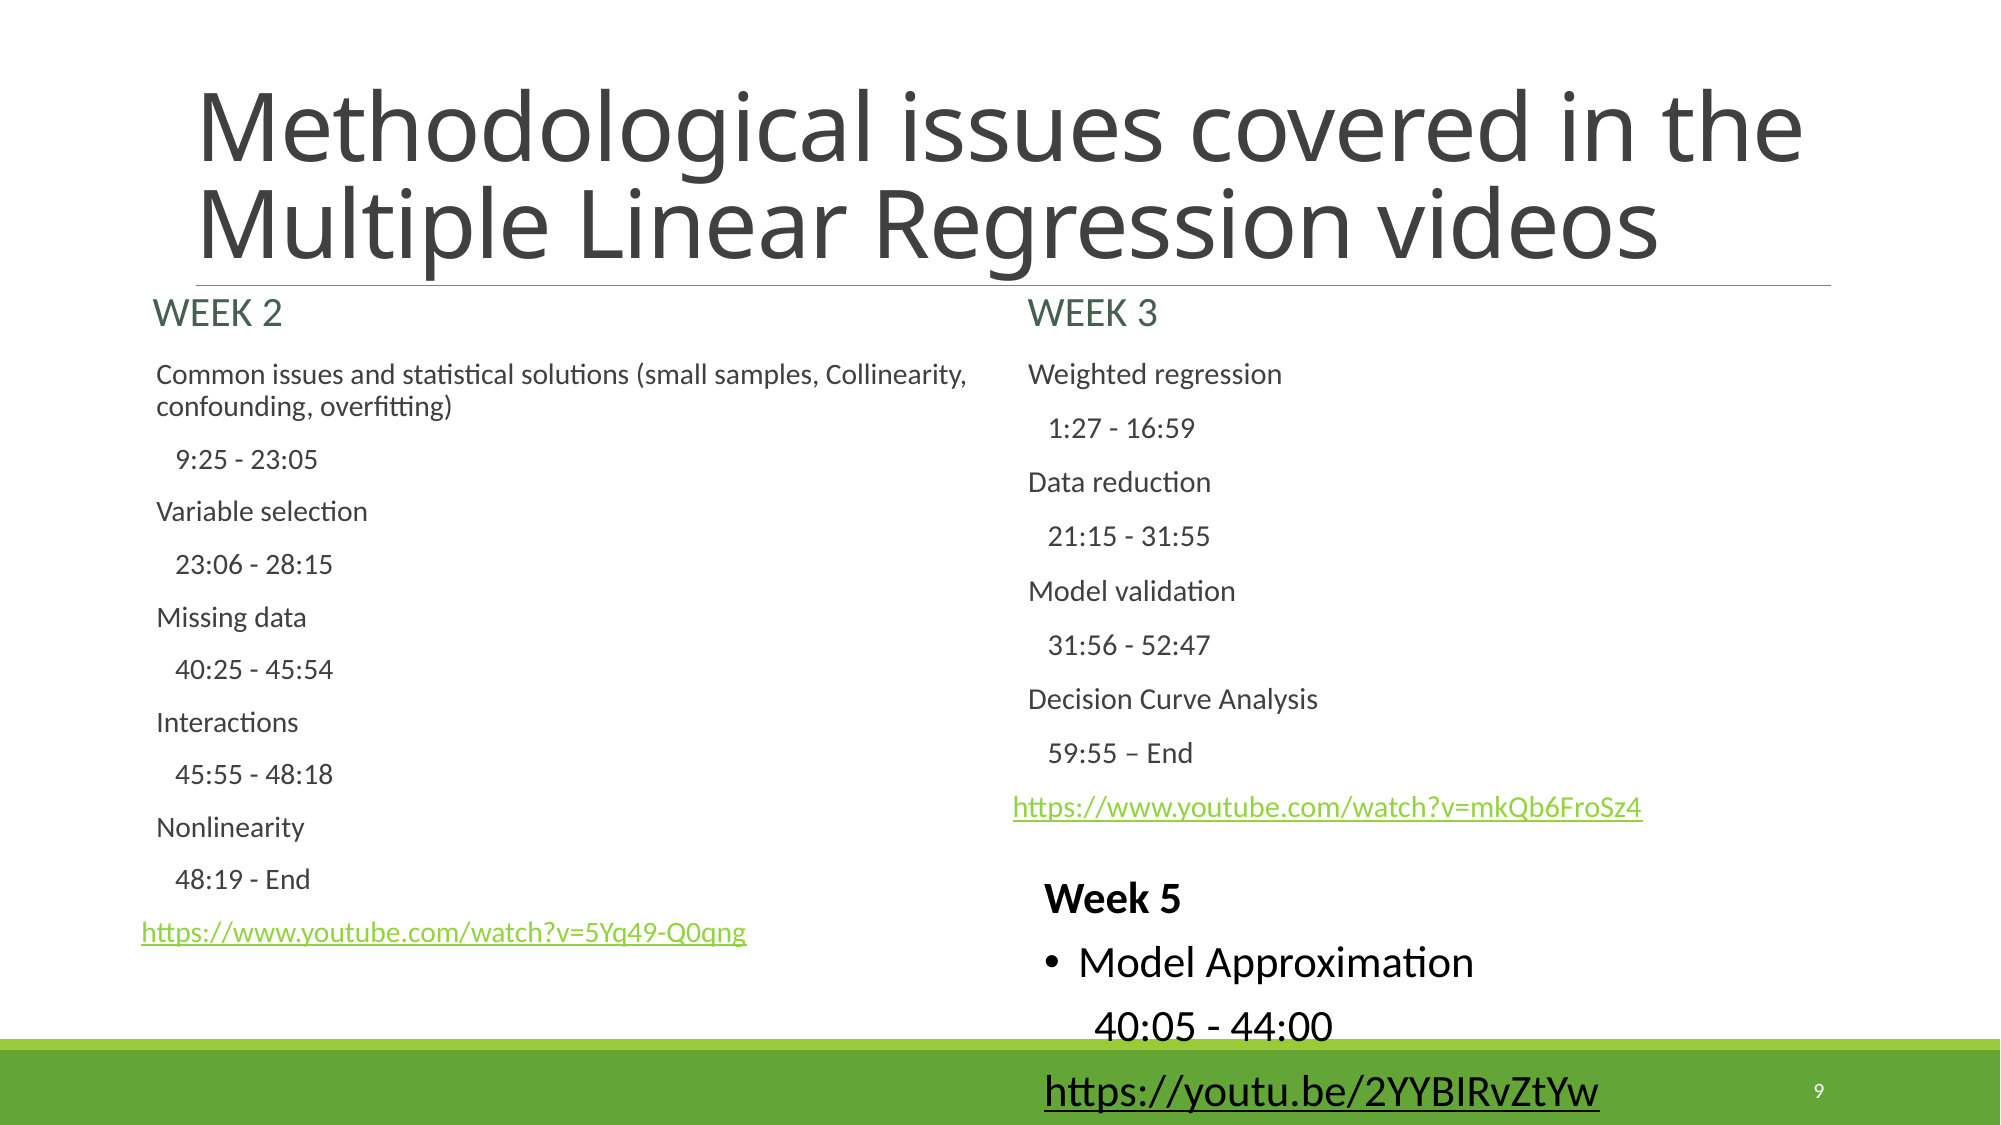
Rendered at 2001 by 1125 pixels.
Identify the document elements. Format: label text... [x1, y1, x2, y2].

list Week 2 [137, 275, 984, 351]
list Weighted regression 1:27 - 16:59 Data reduction 21:15 - 31:55 Model validation 31:56 - 52:47 Decision Curve Analysis 59:55 – End https://www.youtube.com/watch?v=mkQb6FroSz4 [1012, 350, 1863, 838]
title Methodological issues covered in the Multiple Linear Regression videos [180, 47, 1830, 285]
text_box Week 5 Model Approximation 40:05 - 44:00 https://youtu.be/2YYBIRvZtYw [1029, 866, 1880, 1125]
list Common issues and statistical solutions (small samples, Collinearity, confounding, overfitting) 9:25 - 23:05 Variable selection 23:06 - 28:15 Missing data 40:25 - 45:54 Interactions 45:55 - 48:18 Nonlinearity 48:19 - End https://www.youtube.com/watch?v=5Yq49-Q0qng [141, 351, 988, 957]
list Week 3 [1012, 275, 1863, 350]
